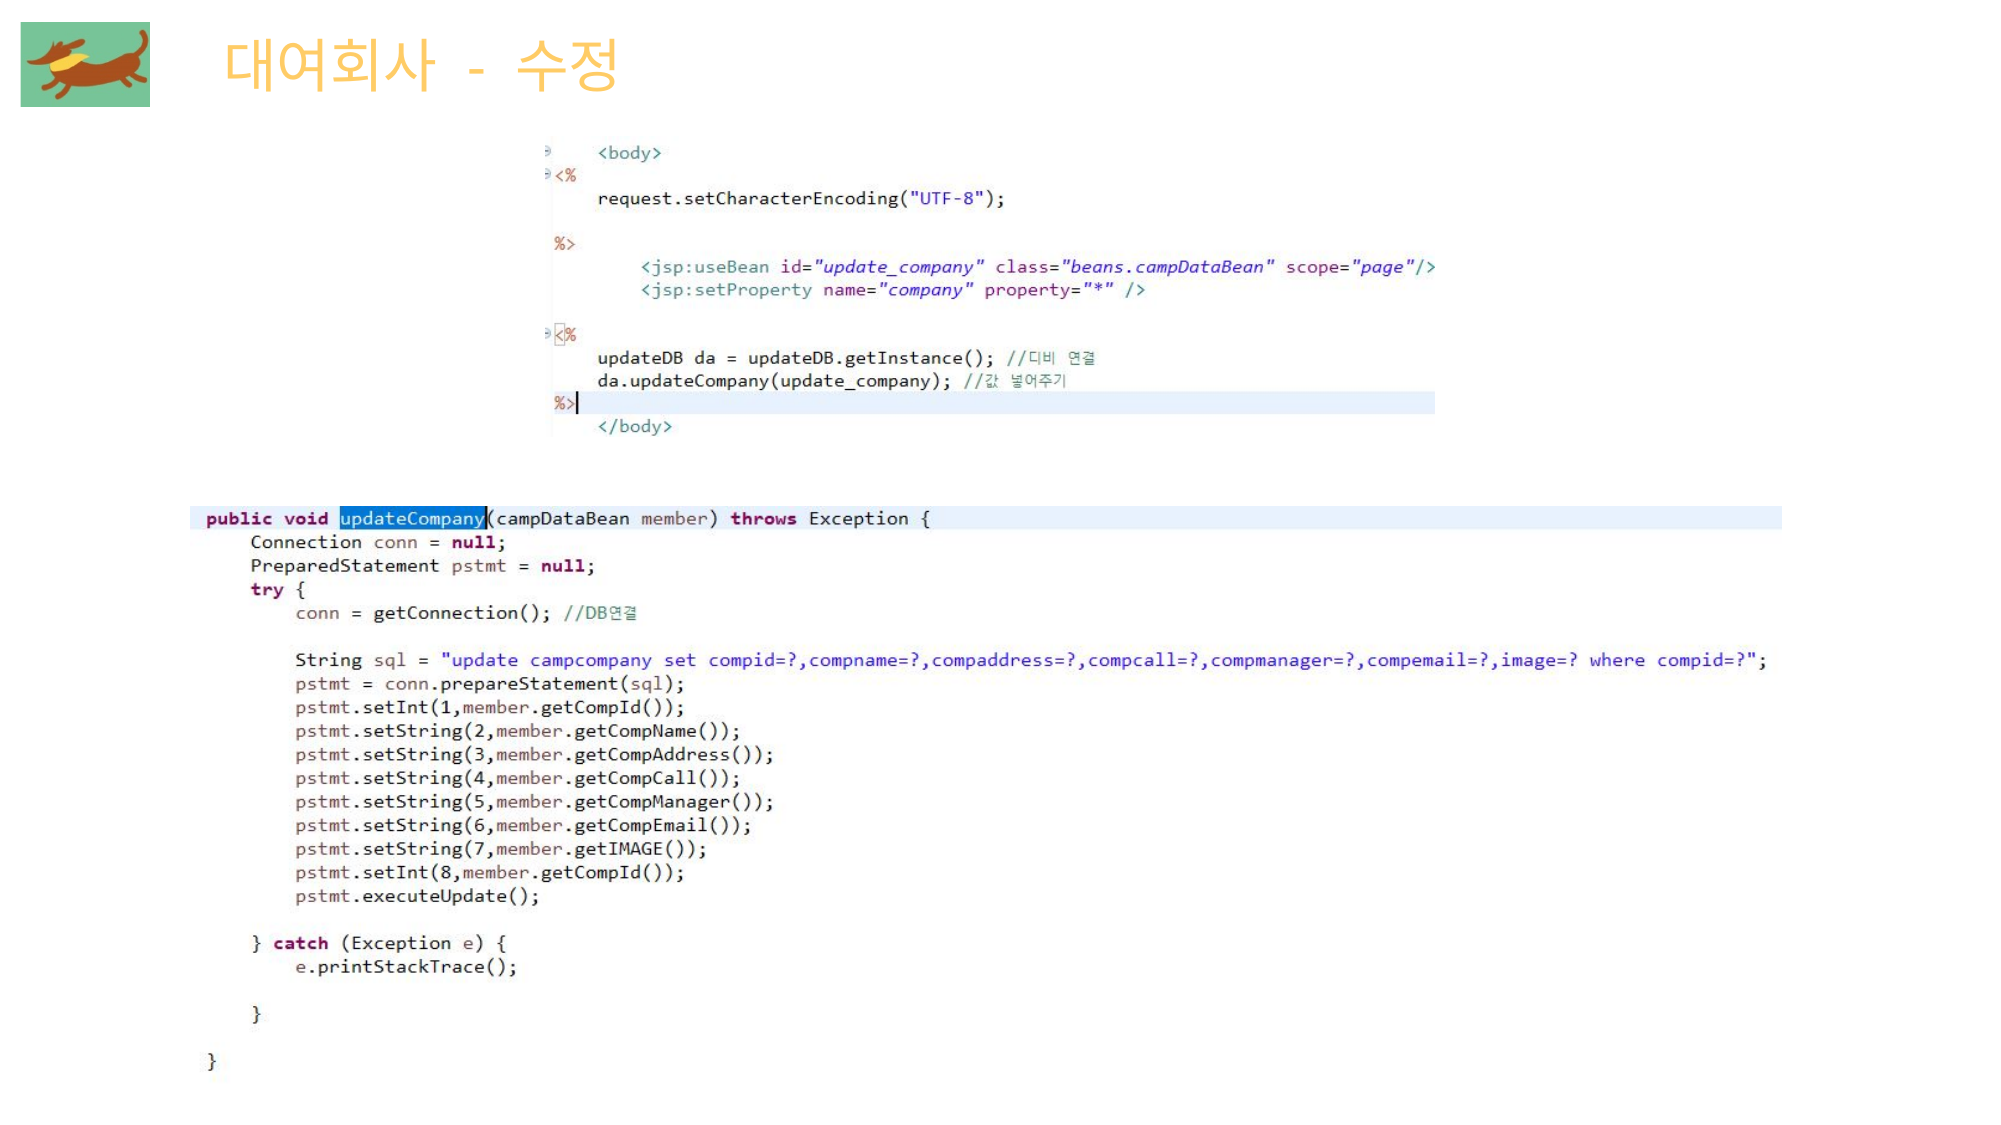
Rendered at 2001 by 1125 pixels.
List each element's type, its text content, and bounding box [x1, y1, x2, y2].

text_box 대여회사 - 수정 [208, 22, 787, 107]
picture [20, 22, 150, 107]
picture [190, 506, 1782, 1087]
picture [545, 136, 1435, 437]
